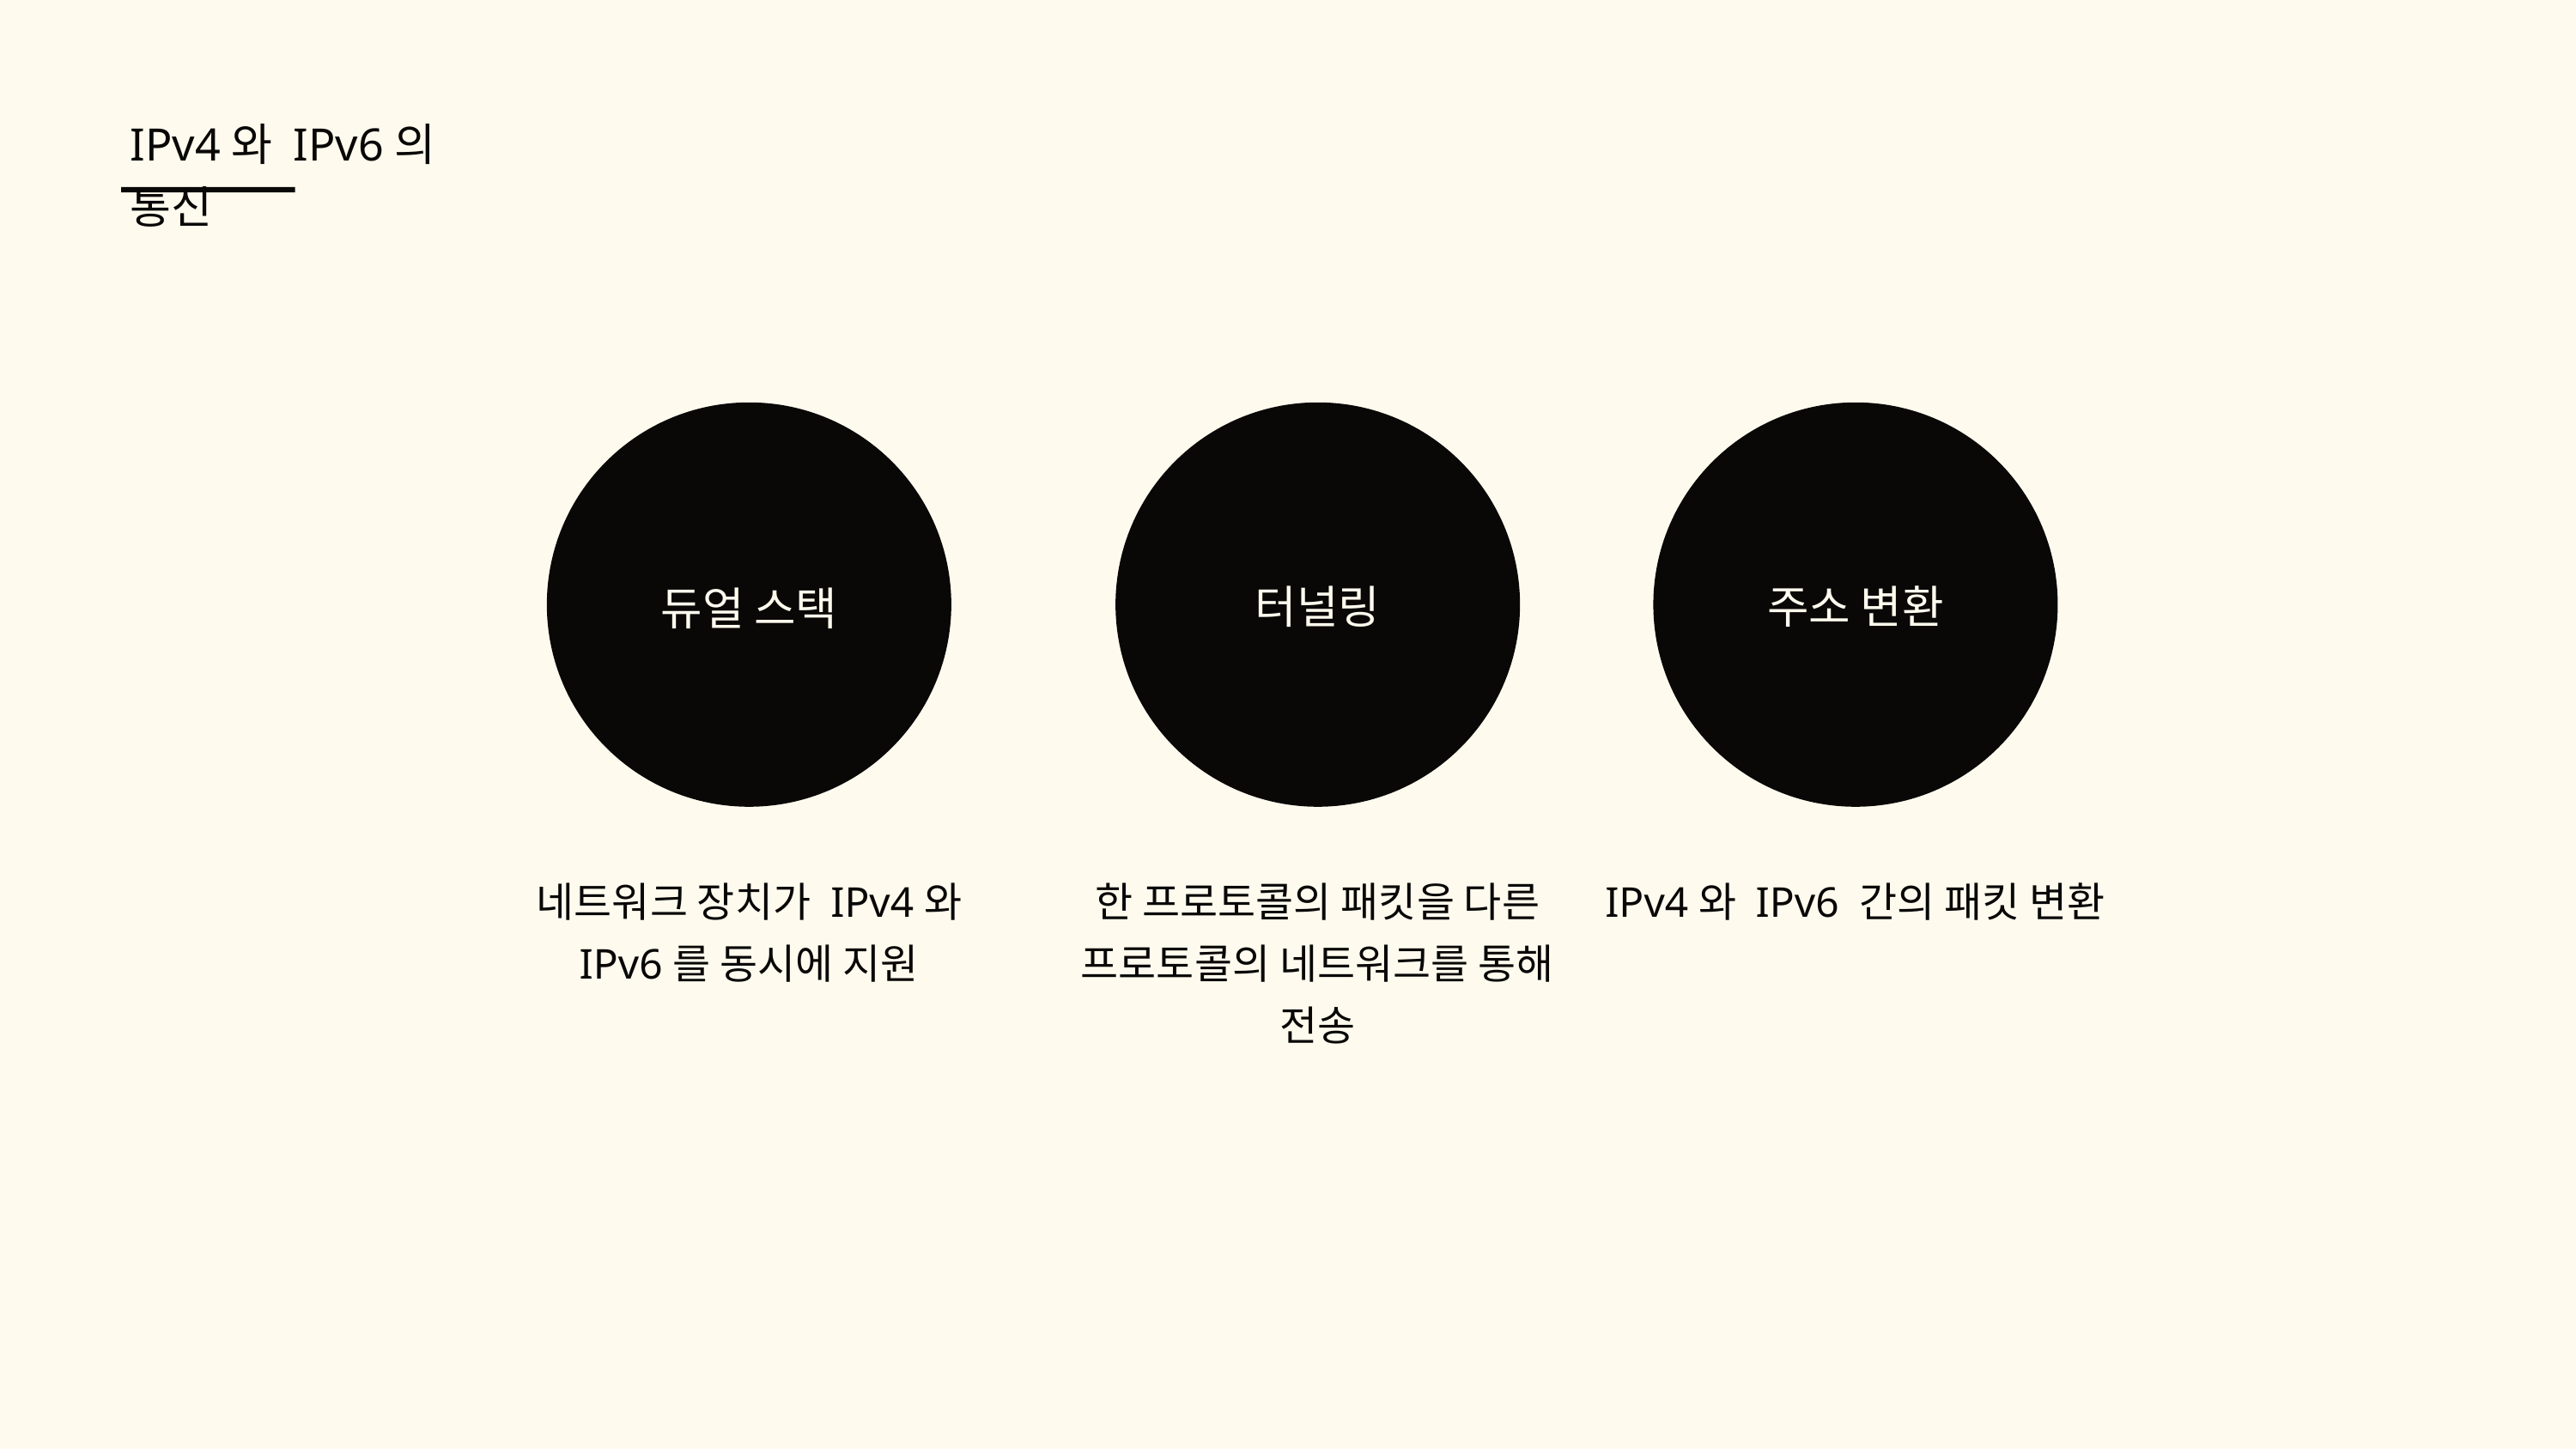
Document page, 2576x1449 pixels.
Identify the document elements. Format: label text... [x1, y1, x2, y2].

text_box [546, 402, 952, 808]
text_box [1115, 402, 1521, 808]
text_box 한 프로토콜의 패킷을 다른 프로토콜의 네트워크를 통해 전송 [1062, 864, 1573, 1050]
text_box 네트워크 장치가 IPv4와 IPv6를 동시에 지원 [513, 864, 986, 988]
text_box IPv4와 IPv6의 통신 [130, 107, 513, 233]
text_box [1653, 402, 2058, 808]
text_box IPv4와 IPv6 간의 패킷 변환 [1600, 864, 2111, 926]
